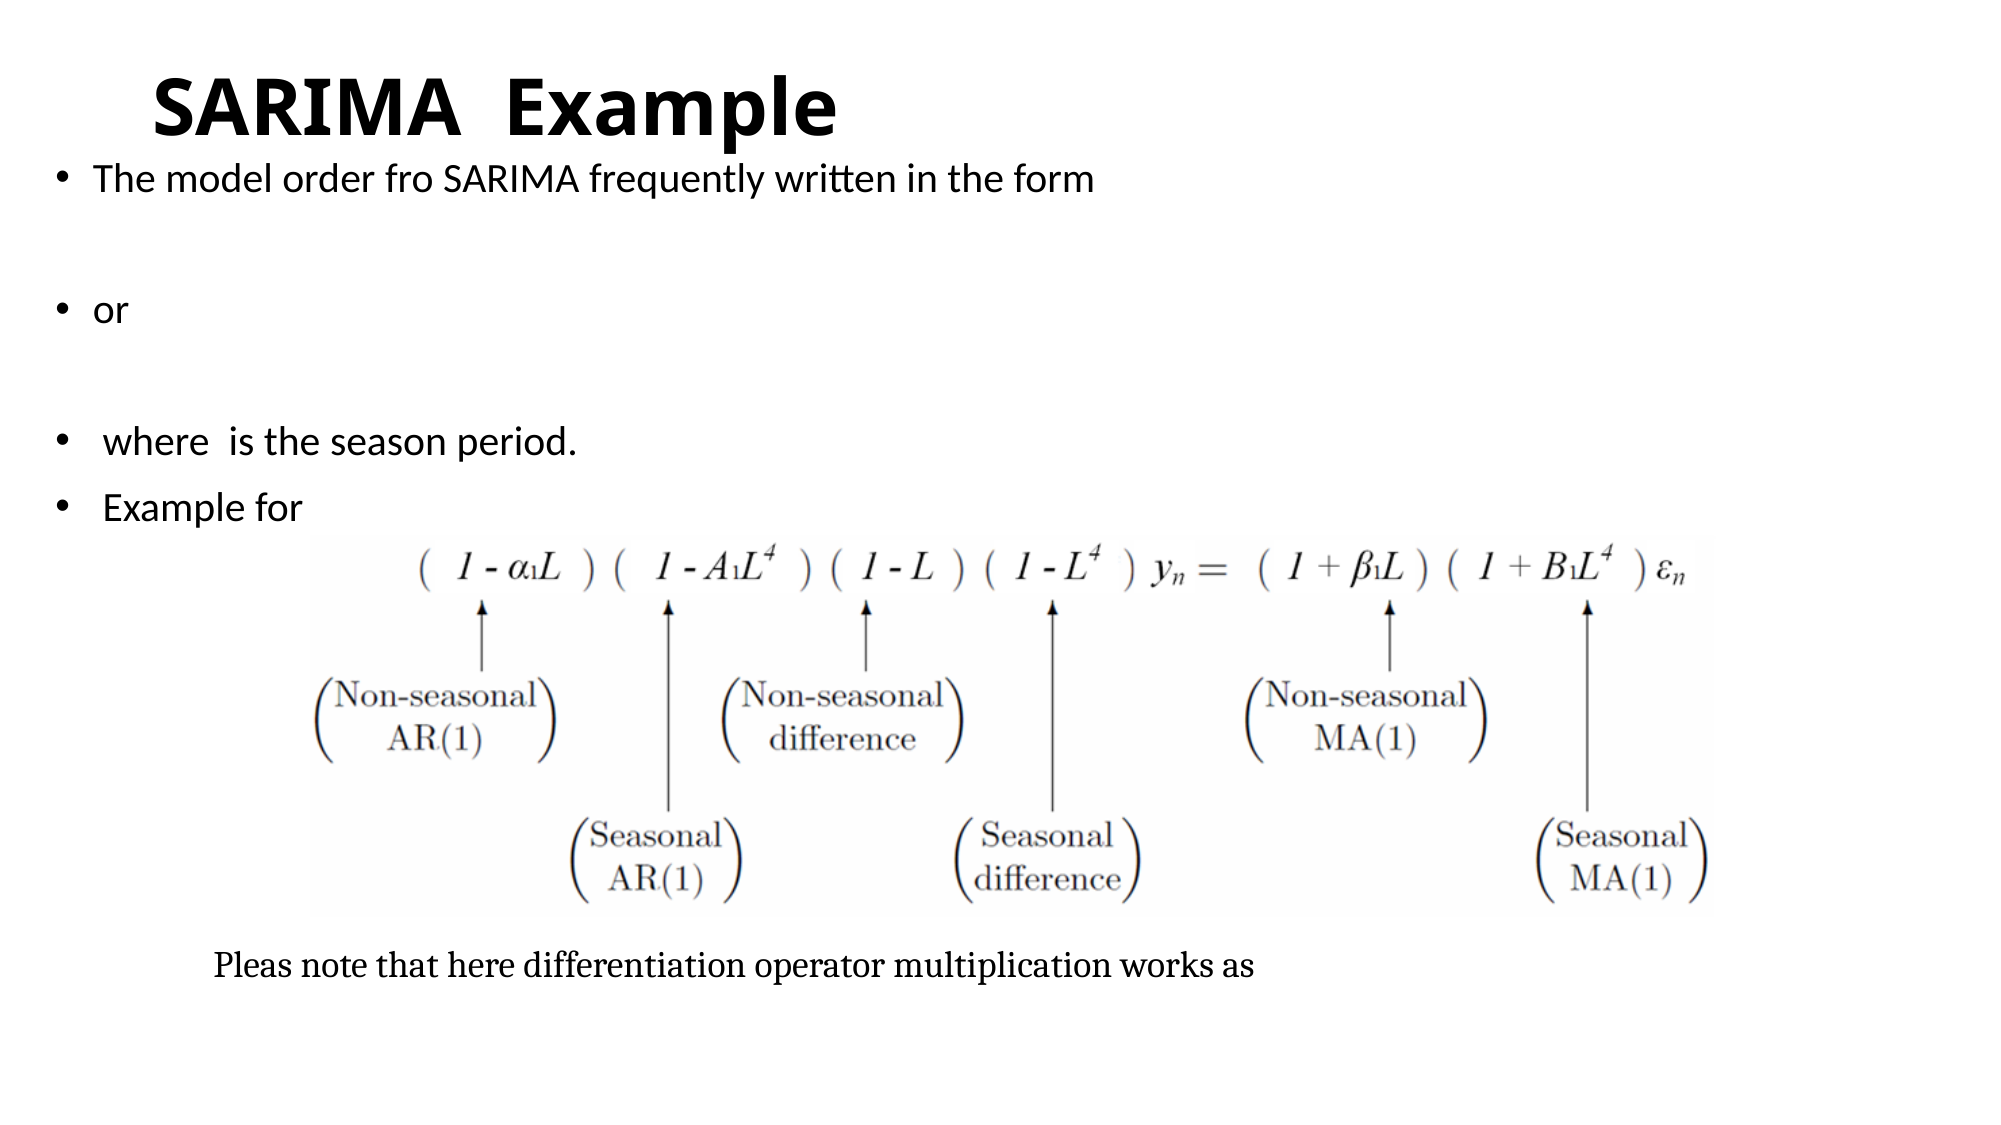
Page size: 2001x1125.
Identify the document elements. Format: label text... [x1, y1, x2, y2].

picture [299, 529, 1724, 921]
title SARIMA Example [137, 59, 1863, 161]
